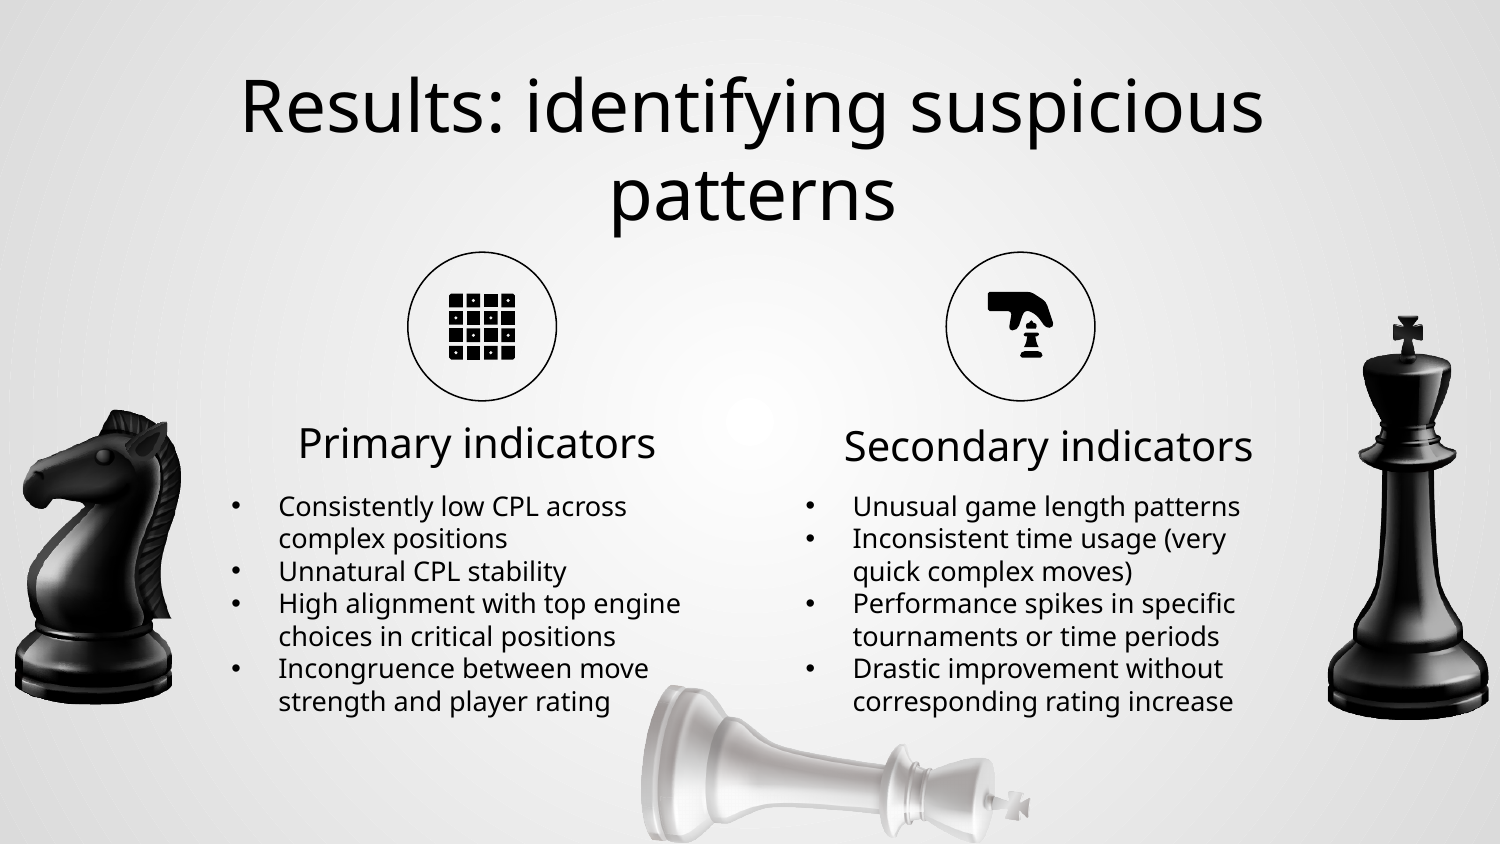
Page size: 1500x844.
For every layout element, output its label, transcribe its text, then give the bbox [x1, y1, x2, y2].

subtitle Unusual game length patterns Inconsistent time usage (very quick complex moves) Performance spikes in specific tournaments or time periods Drastic improvement without corresponding rating increase [790, 474, 1290, 640]
title Results: identifying suspicious patterns [121, 44, 1385, 139]
subtitle Consistently low CPL across complex positions Unnatural CPL stability High alignment with top engine choices in critical positions Incongruence between move strength and player rating [216, 474, 710, 640]
picture [1316, 287, 1500, 720]
title Secondary indicators [773, 418, 1325, 485]
title Primary indicators [227, 415, 727, 482]
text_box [448, 293, 516, 360]
text_box [407, 252, 557, 401]
picture [622, 677, 1050, 844]
picture [0, 371, 197, 705]
text_box [946, 252, 1095, 401]
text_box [987, 291, 1054, 358]
